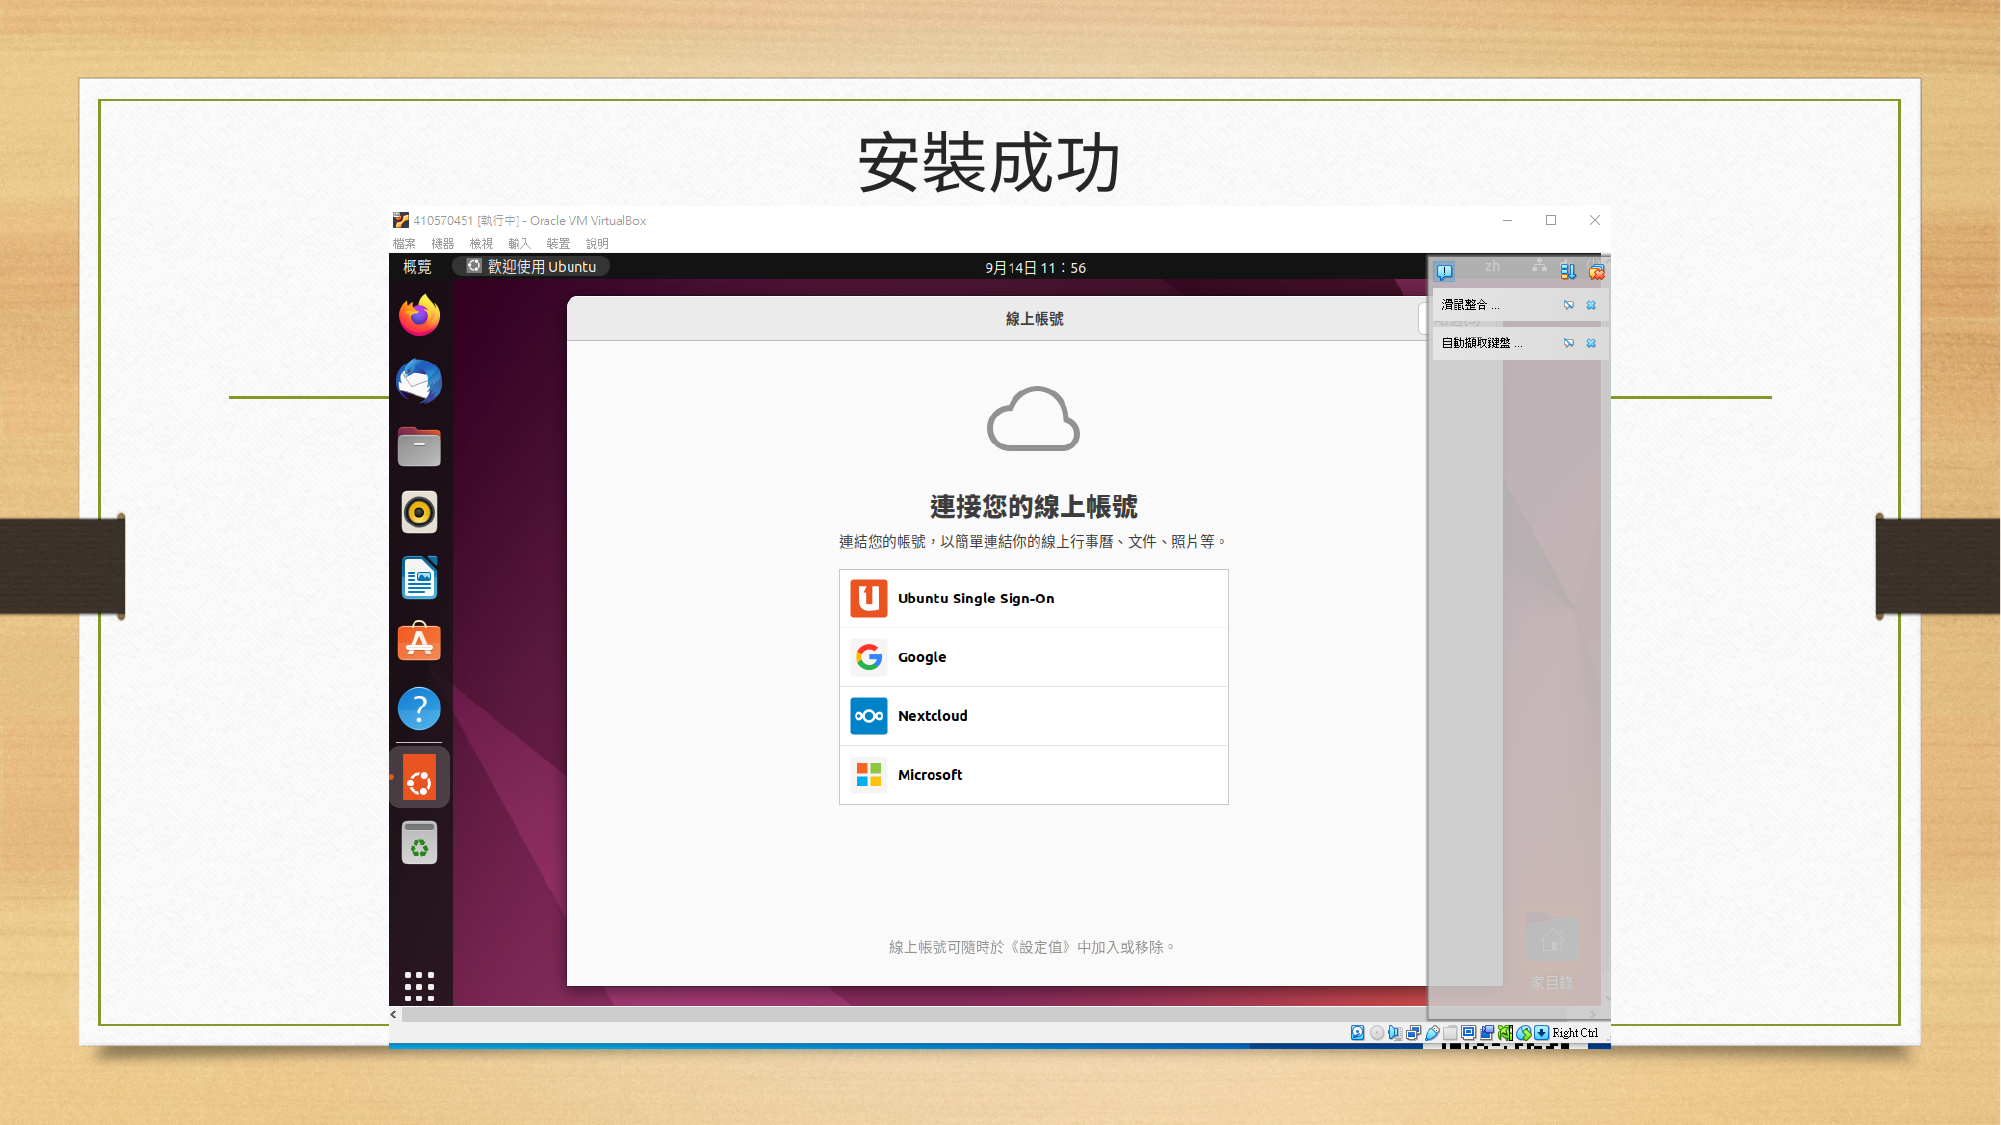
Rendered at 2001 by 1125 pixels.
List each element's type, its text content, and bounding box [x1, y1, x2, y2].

title 安裝成功 [201, 54, 1776, 268]
picture [0, 0, 2001, 1125]
